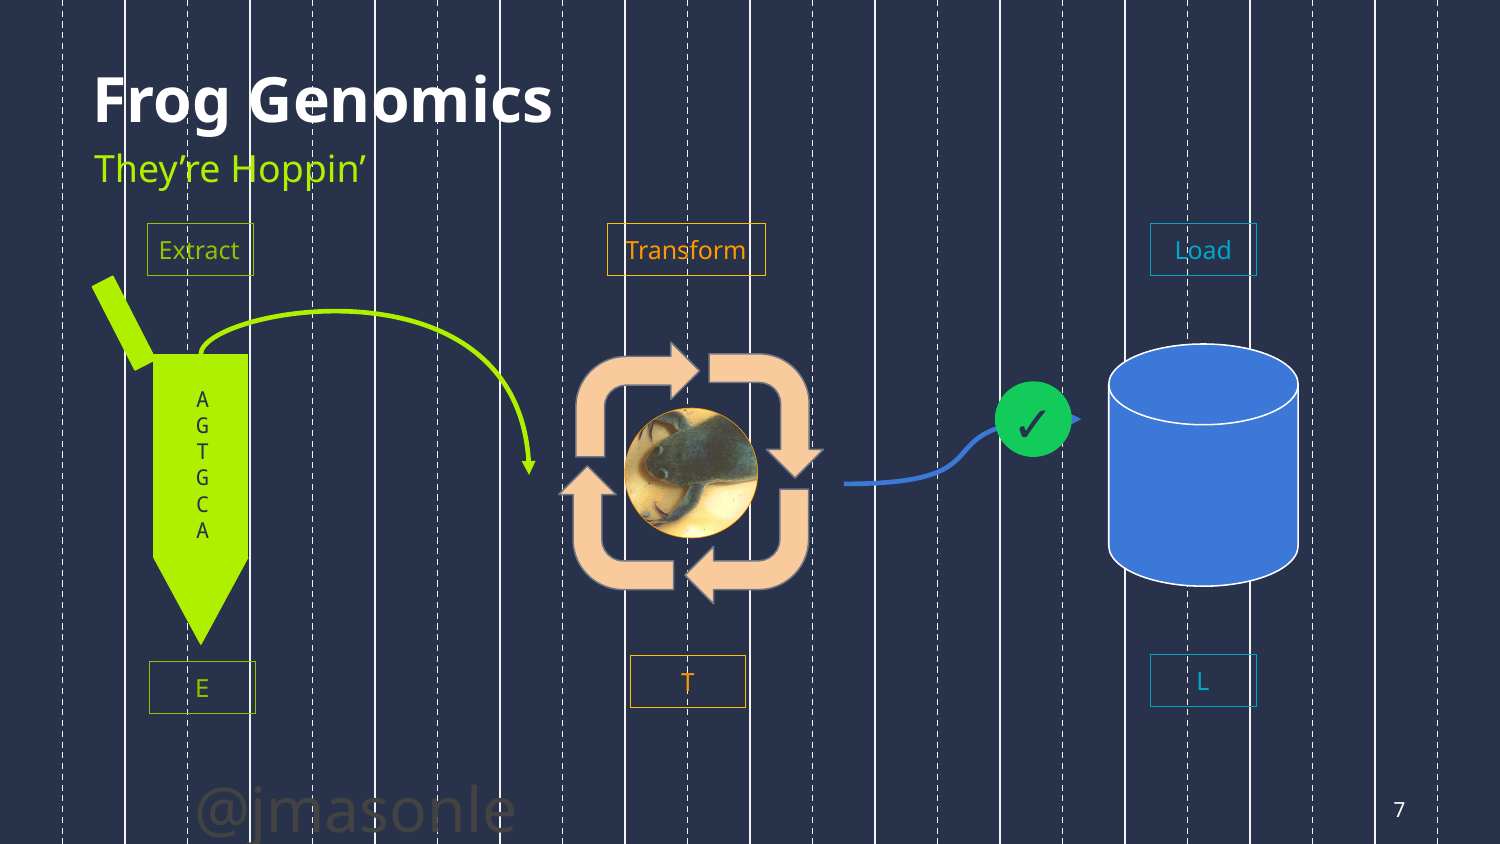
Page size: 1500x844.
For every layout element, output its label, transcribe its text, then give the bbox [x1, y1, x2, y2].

text_box Transform [607, 223, 766, 276]
text_box [154, 557, 248, 645]
text_box A G T G C A [171, 374, 235, 554]
text_box [1108, 343, 1299, 587]
subtitle They’re Hoppin’ [94, 144, 1406, 217]
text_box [558, 341, 824, 605]
slide_number 7 [1365, 796, 1406, 820]
picture [624, 408, 758, 538]
text_box Extract [147, 223, 254, 276]
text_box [843, 418, 1082, 485]
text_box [304, 250, 426, 580]
text_box T [630, 655, 746, 708]
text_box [994, 381, 1072, 458]
text_box [154, 354, 248, 557]
title Frog Genomics [92, 65, 1404, 138]
text_box Load [1150, 223, 1257, 276]
text_box L [1150, 654, 1257, 707]
text_box [92, 276, 156, 370]
text_box E [149, 661, 256, 714]
text_box @jmasonlee [183, 758, 547, 844]
